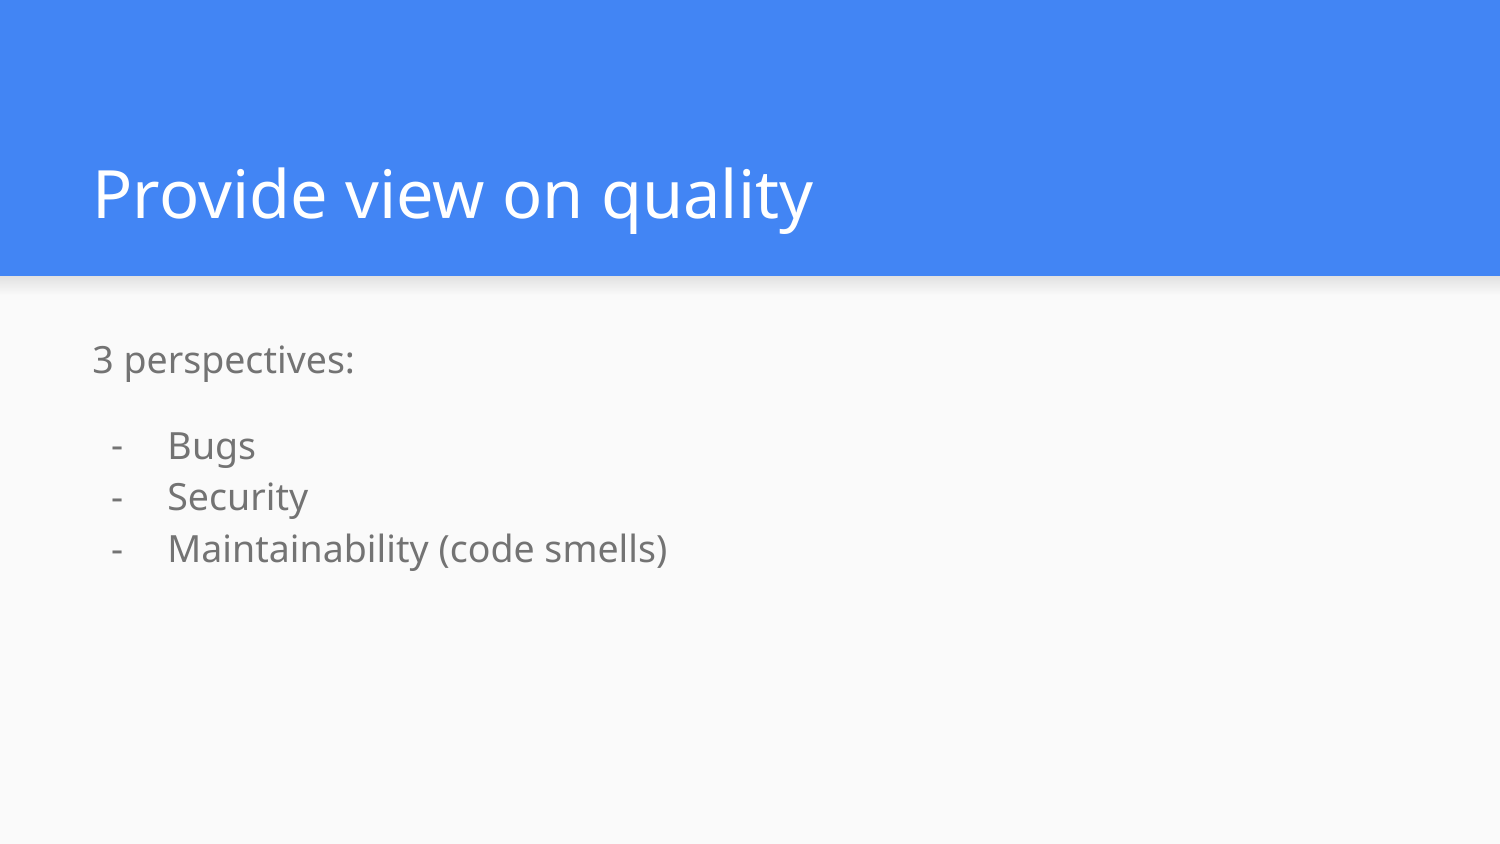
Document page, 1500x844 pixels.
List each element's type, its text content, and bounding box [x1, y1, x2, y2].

list 3 perspectives: Bugs Security Maintainability (code smells) [77, 314, 1427, 760]
title Provide view on quality [77, 121, 1427, 248]
